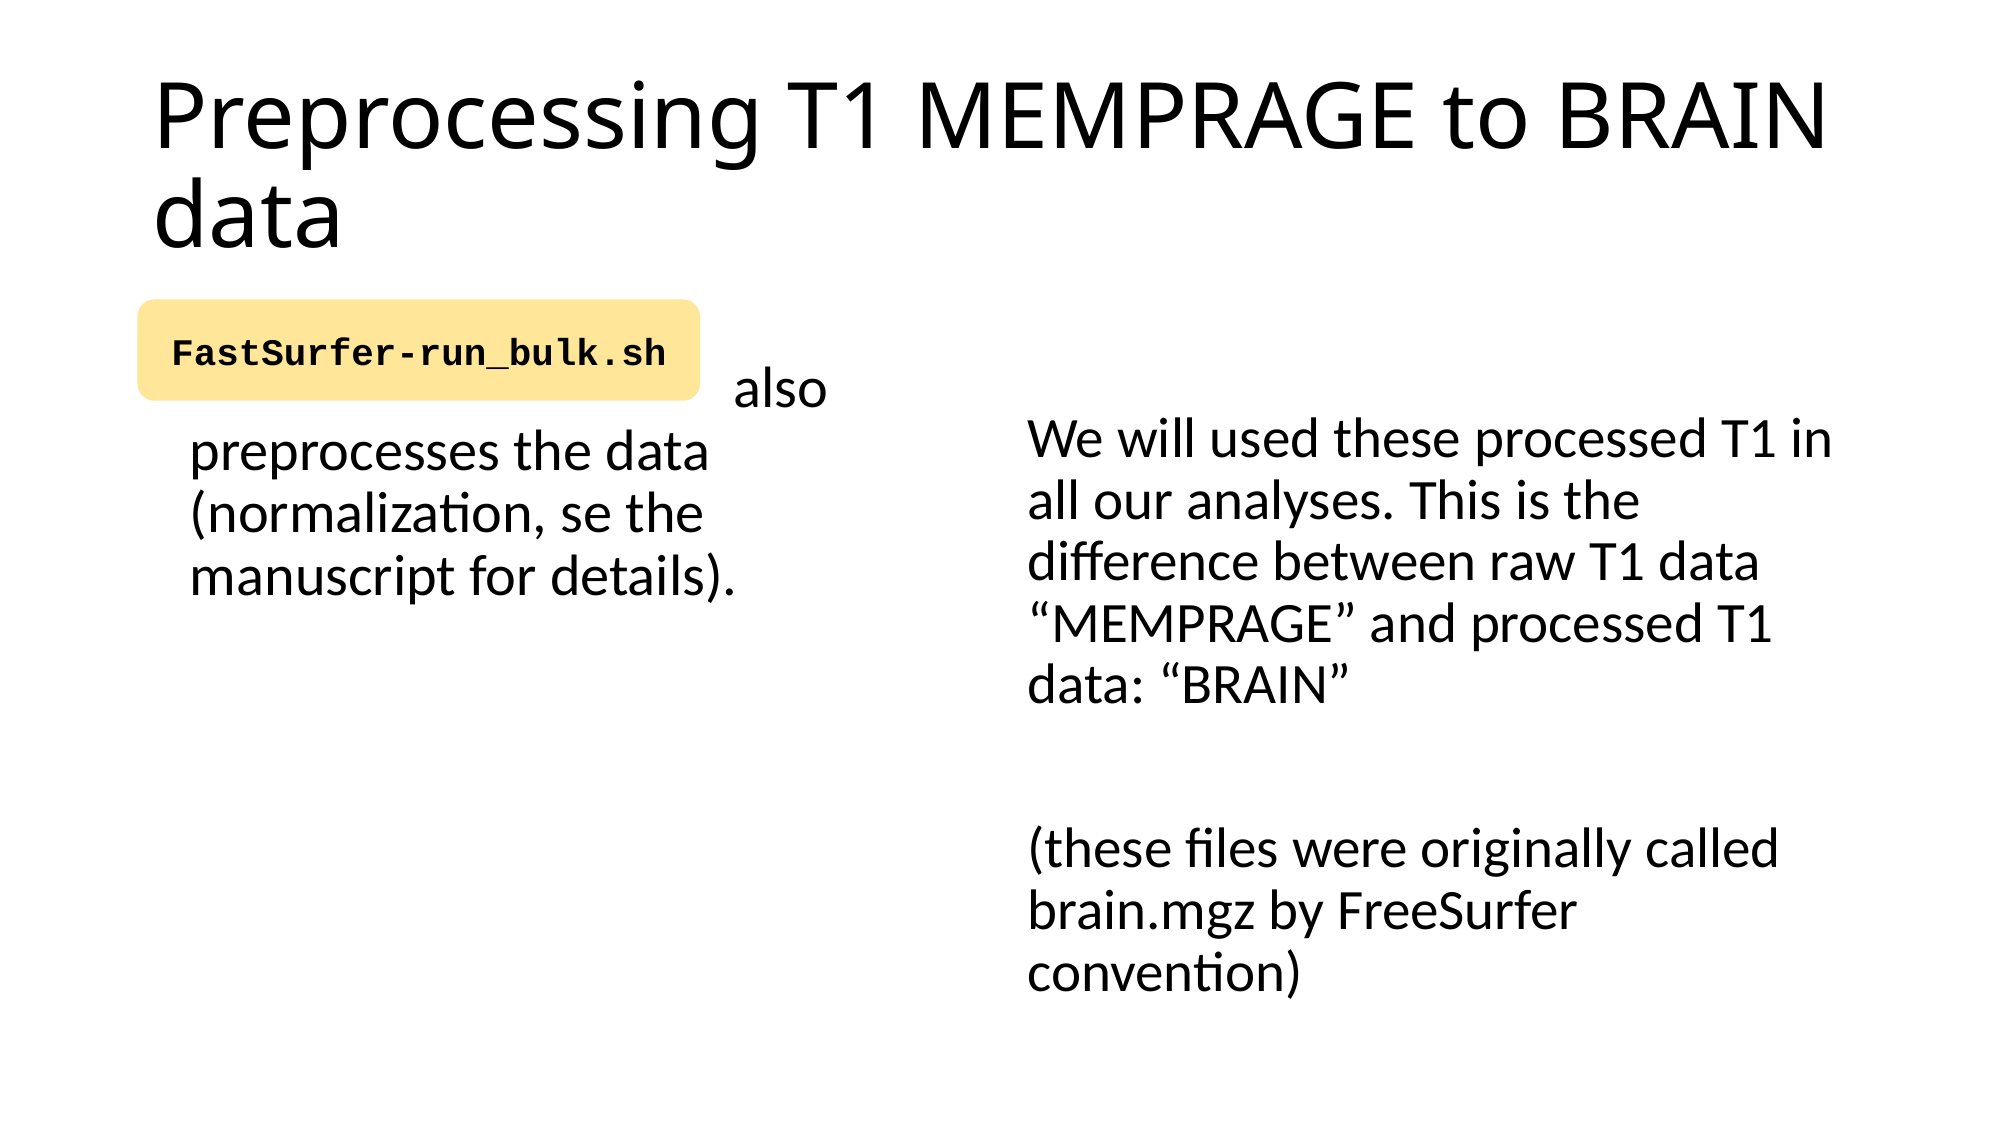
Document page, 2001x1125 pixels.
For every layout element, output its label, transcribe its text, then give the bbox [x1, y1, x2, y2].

text_box FastSurfer-run_bulk.sh [136, 298, 702, 402]
list also preprocesses the data (normalization, se the manuscript for details). [137, 349, 988, 1014]
title Preprocessing T1 MEMPRAGE to BRAIN data [137, 59, 1863, 278]
list We will used these processed T1 in all our analyses. This is the difference between raw T1 data “MEMPRAGE” and processed T1 data: “BRAIN” (these files were originally called brain.mgz by FreeSurfer convention) [1012, 400, 1863, 1014]
